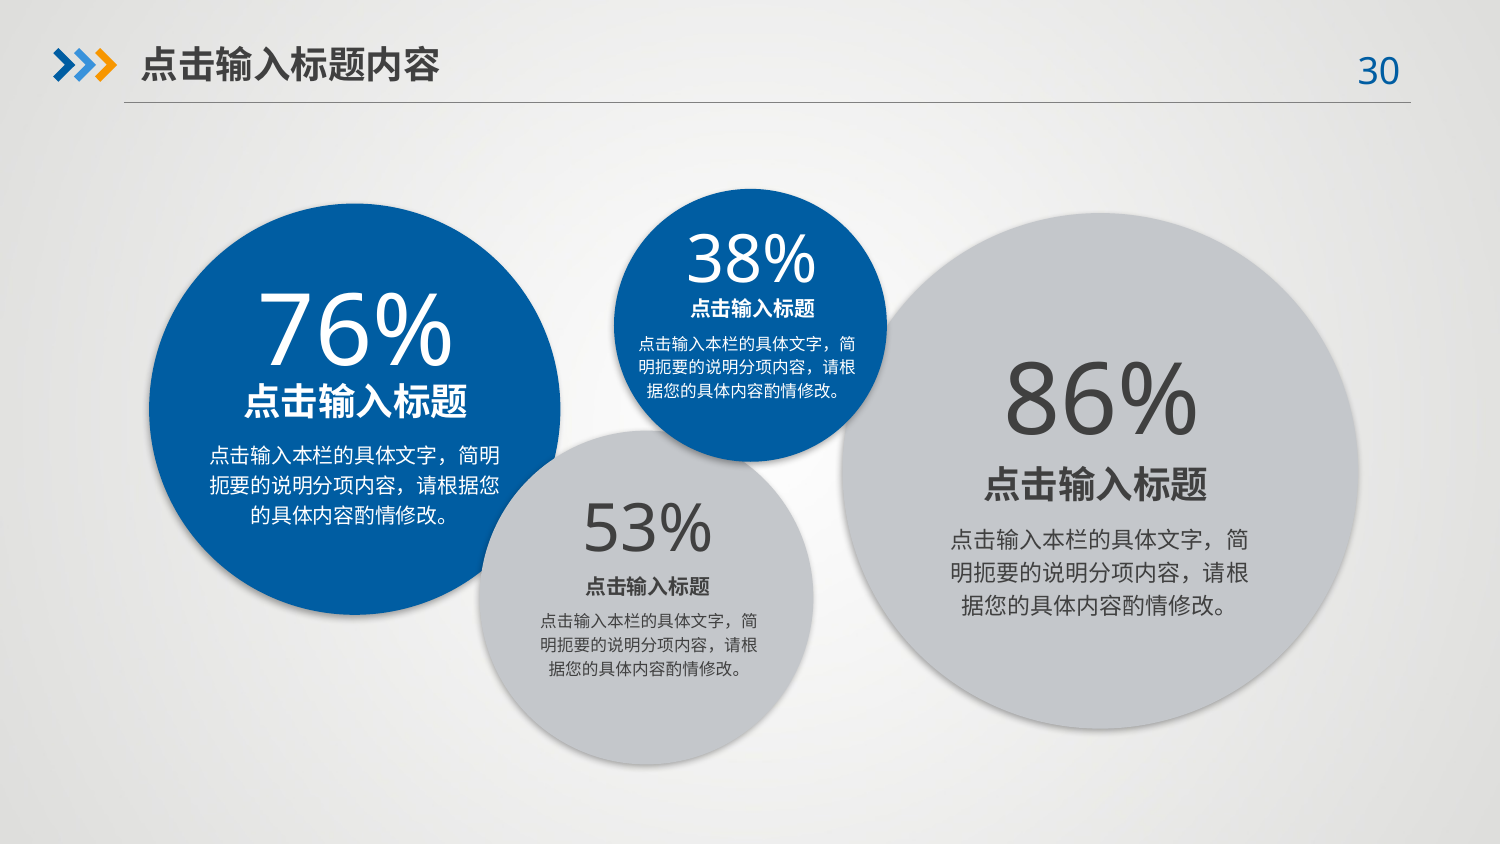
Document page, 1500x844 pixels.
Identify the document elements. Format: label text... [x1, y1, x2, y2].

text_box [842, 212, 1359, 729]
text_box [613, 188, 888, 463]
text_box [148, 203, 561, 616]
picture [0, 0, 1500, 844]
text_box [479, 430, 814, 765]
text_box 点击输入标题内容 [140, 32, 491, 95]
